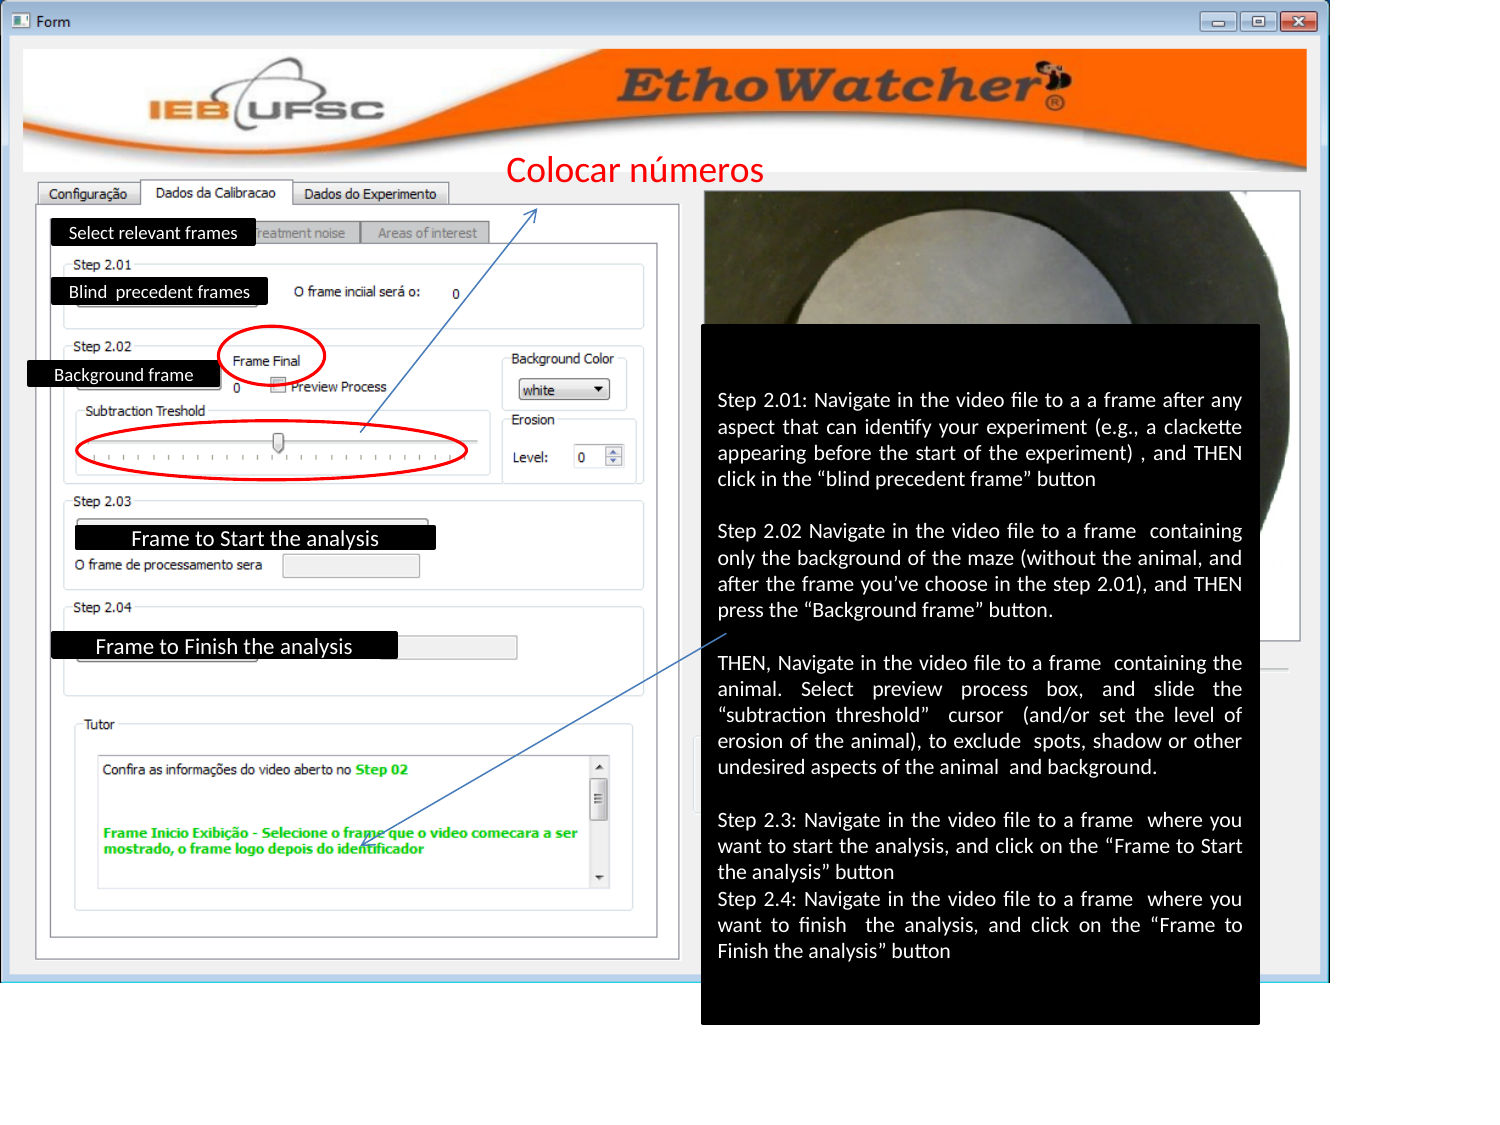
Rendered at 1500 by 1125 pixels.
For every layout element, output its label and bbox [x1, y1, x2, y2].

text_box [701, 991, 1260, 1025]
text_box [359, 207, 538, 433]
text_box [359, 633, 727, 847]
picture [0, 0, 1330, 983]
